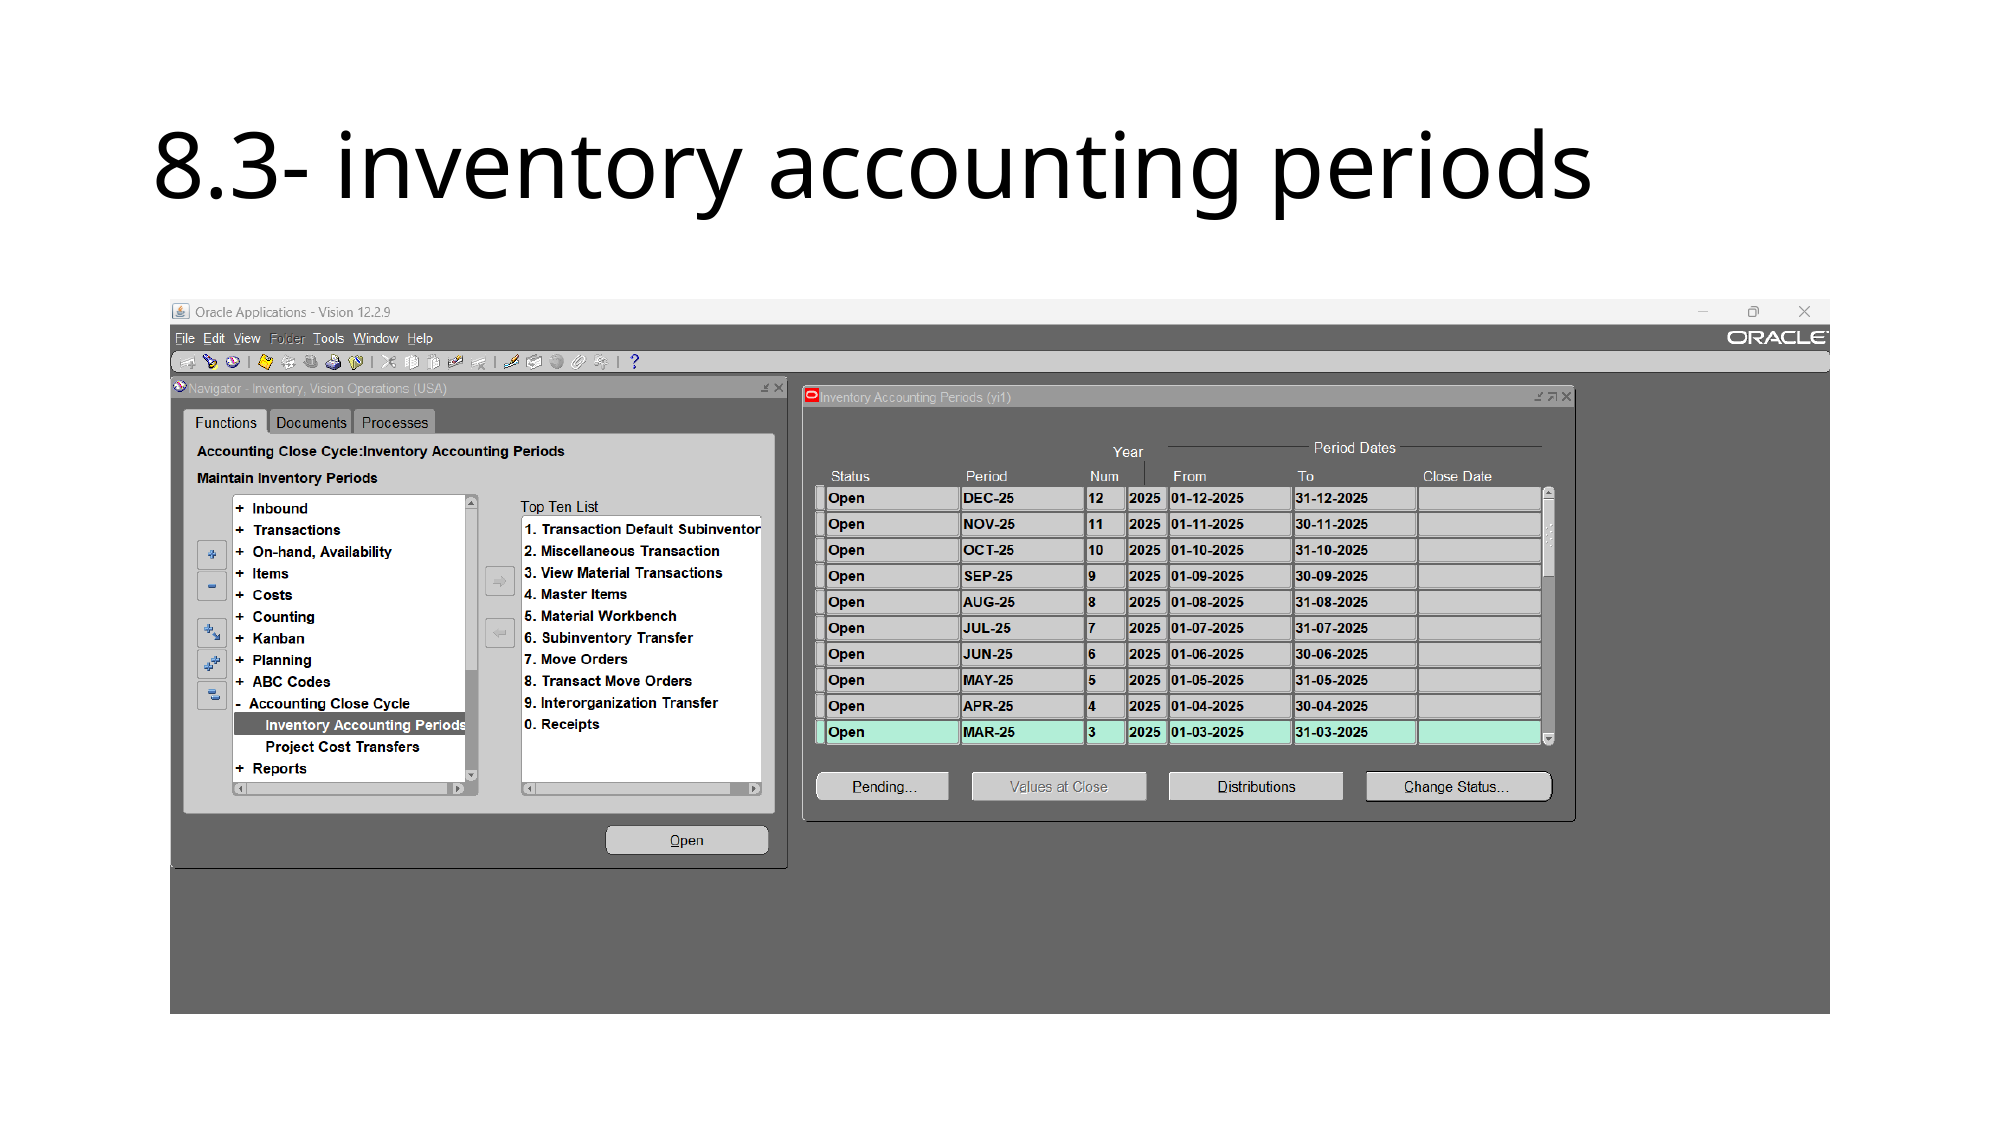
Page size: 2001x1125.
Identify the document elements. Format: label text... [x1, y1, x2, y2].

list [170, 299, 1830, 1014]
title 8.3- inventory accounting periods [137, 59, 1863, 278]
